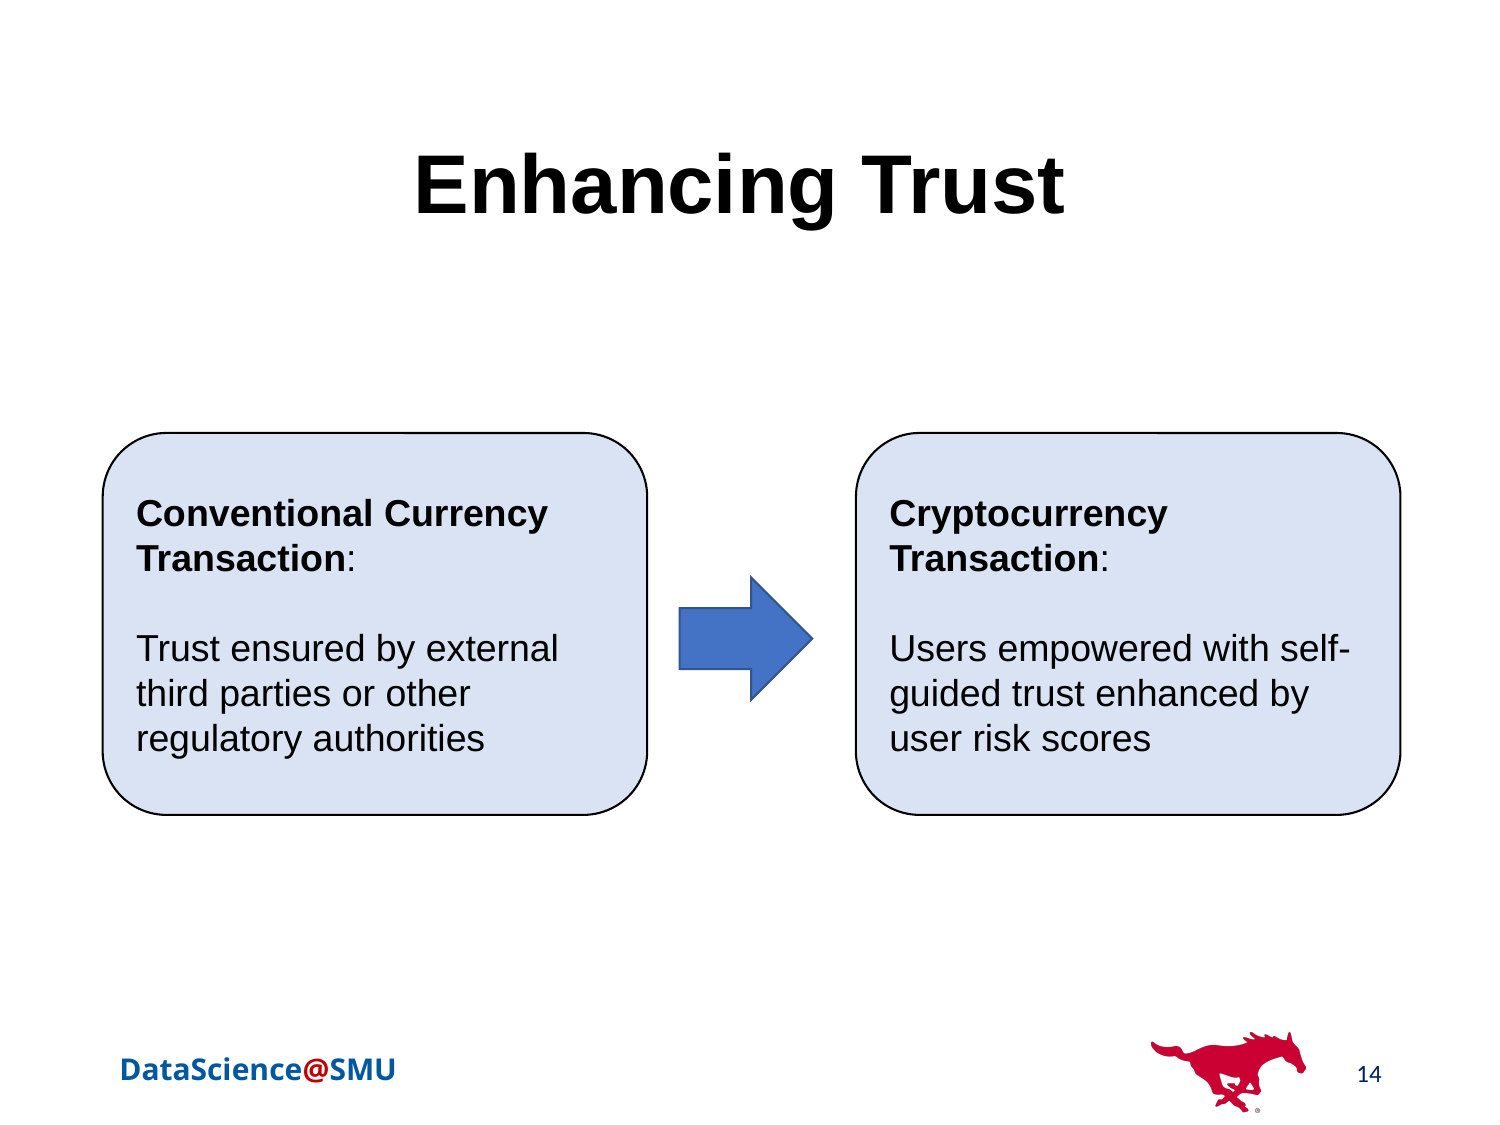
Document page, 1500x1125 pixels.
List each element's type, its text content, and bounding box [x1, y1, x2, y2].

text_box Conventional Currency Transaction: Trust ensured by external third parties or other regulatory authorities [101, 431, 649, 816]
picture [1151, 1103, 1306, 1113]
text_box Cryptocurrency Transaction: Users empowered with self-guided trust enhanced by user risk scores [854, 431, 1402, 816]
text_box [678, 575, 814, 703]
slide_number 14 [1059, 1042, 1397, 1103]
title Enhancing Trust [92, 77, 1387, 295]
picture [1151, 1032, 1306, 1042]
